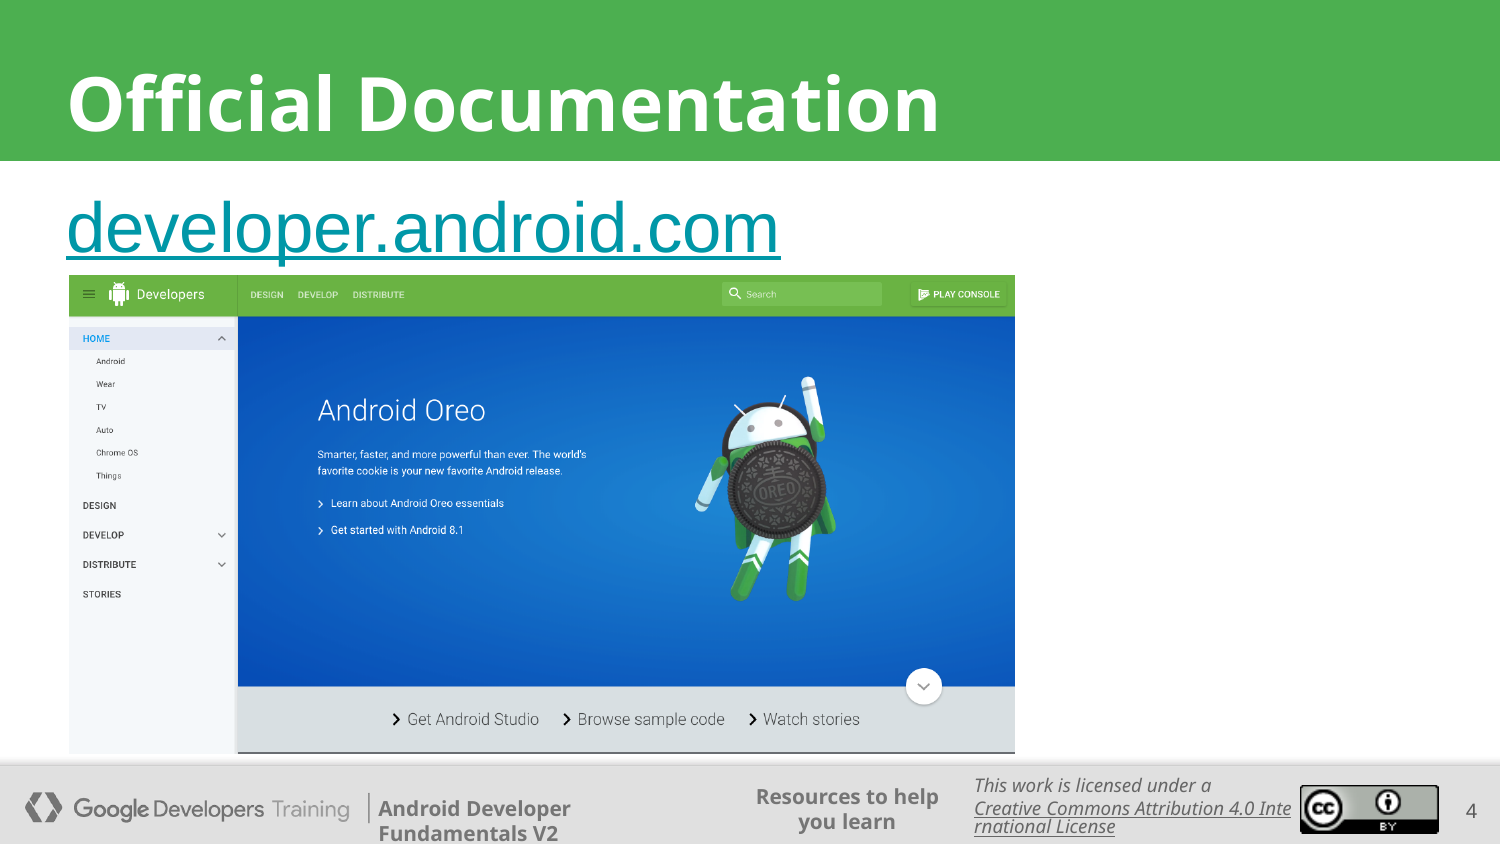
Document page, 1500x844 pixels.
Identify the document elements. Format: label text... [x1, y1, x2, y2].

slide_number ‹#› [1402, 777, 1493, 842]
picture [0, 161, 1500, 844]
title Official Documentation [51, 28, 1472, 122]
text_box developer.android.com [51, 166, 833, 303]
